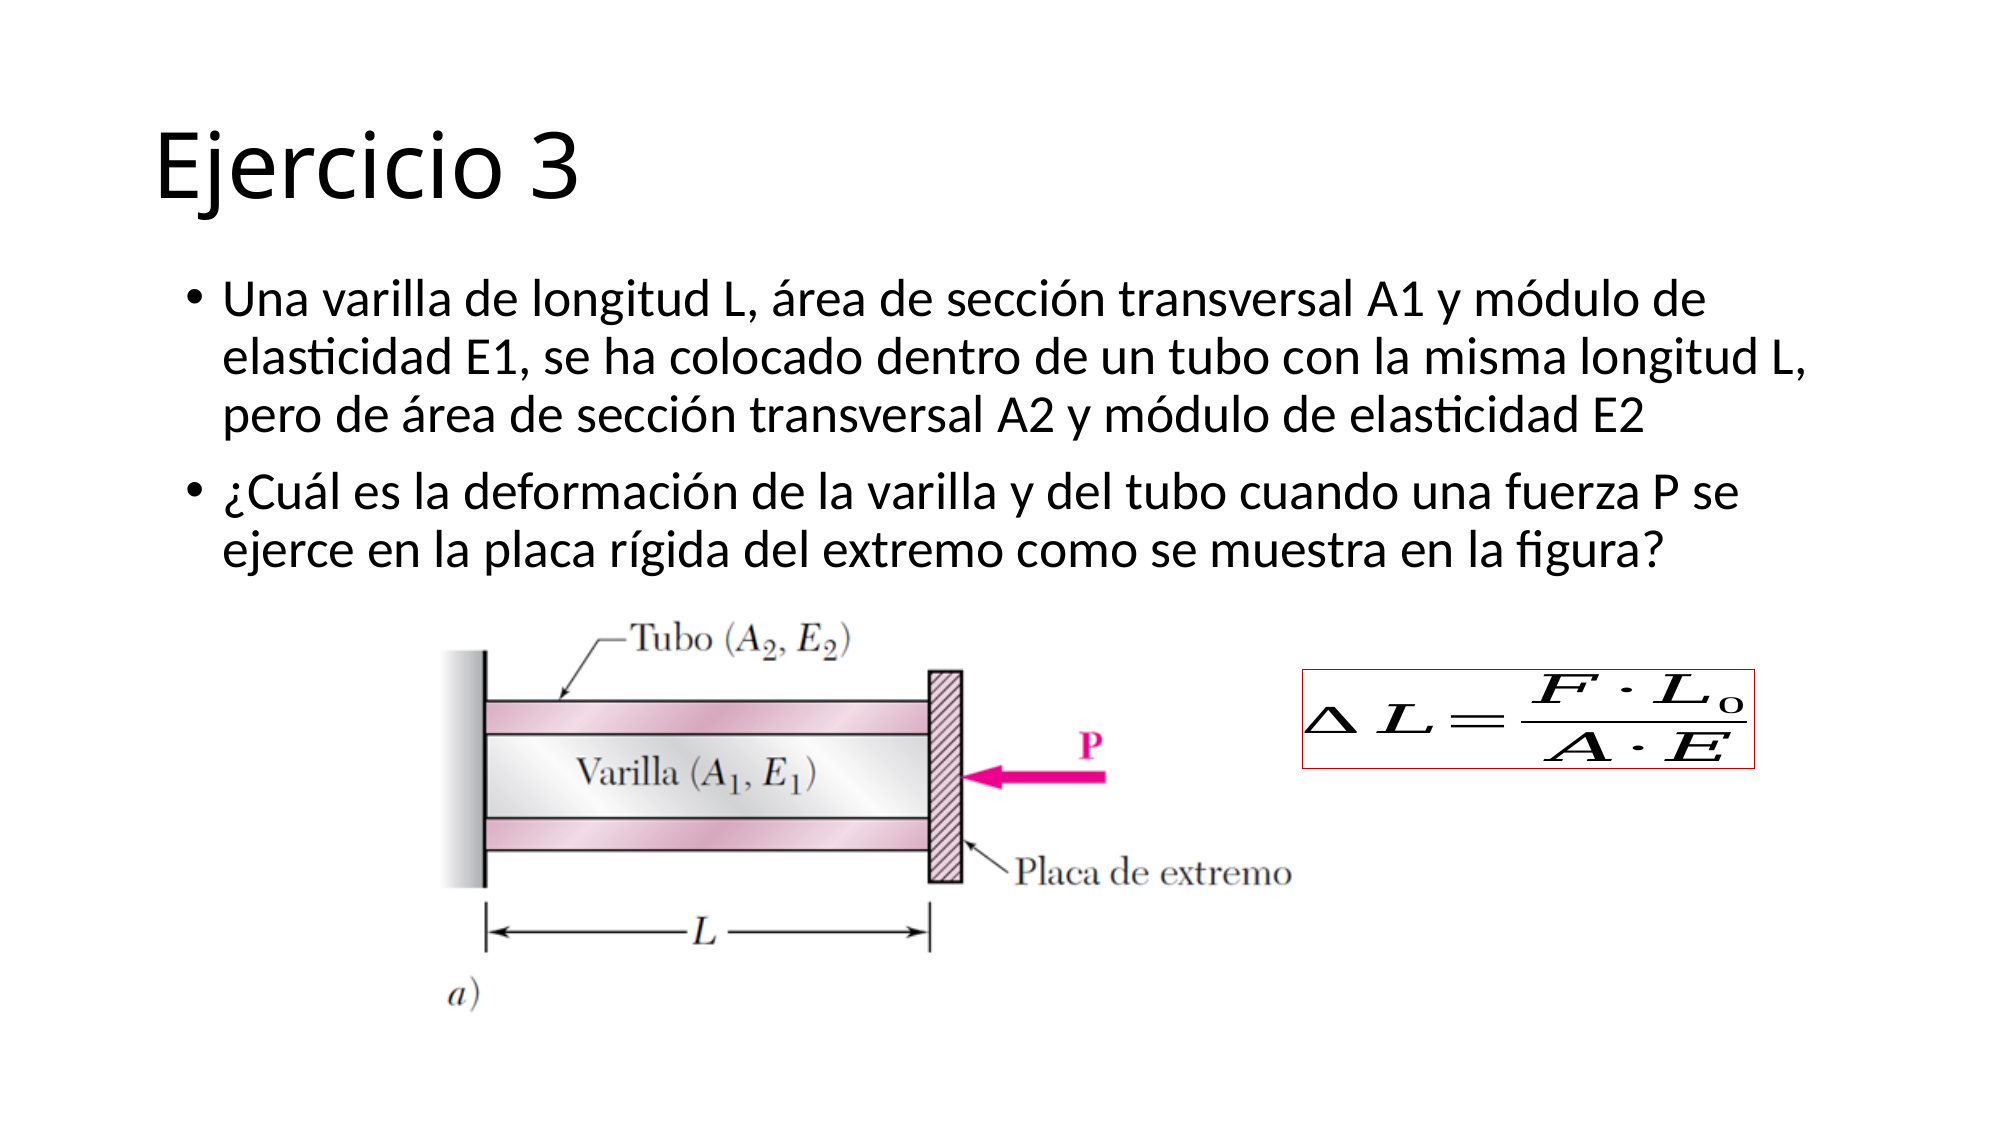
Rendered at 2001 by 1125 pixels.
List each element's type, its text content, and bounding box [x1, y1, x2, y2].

list Una varilla de longitud L, área de sección transversal A1 y módulo de elasticidad E1, se ha colocado dentro de un tubo con la misma longitud L, pero de área de sección transversal A2 y módulo de elasticidad E2 ¿Cuál es la deformación de la varilla y del tubo cuando una fuerza P se ejerce en la placa rígida del extremo como se muestra en la figura? [170, 263, 1830, 591]
title Ejercicio 3 [137, 59, 1863, 278]
picture [377, 590, 1321, 1035]
